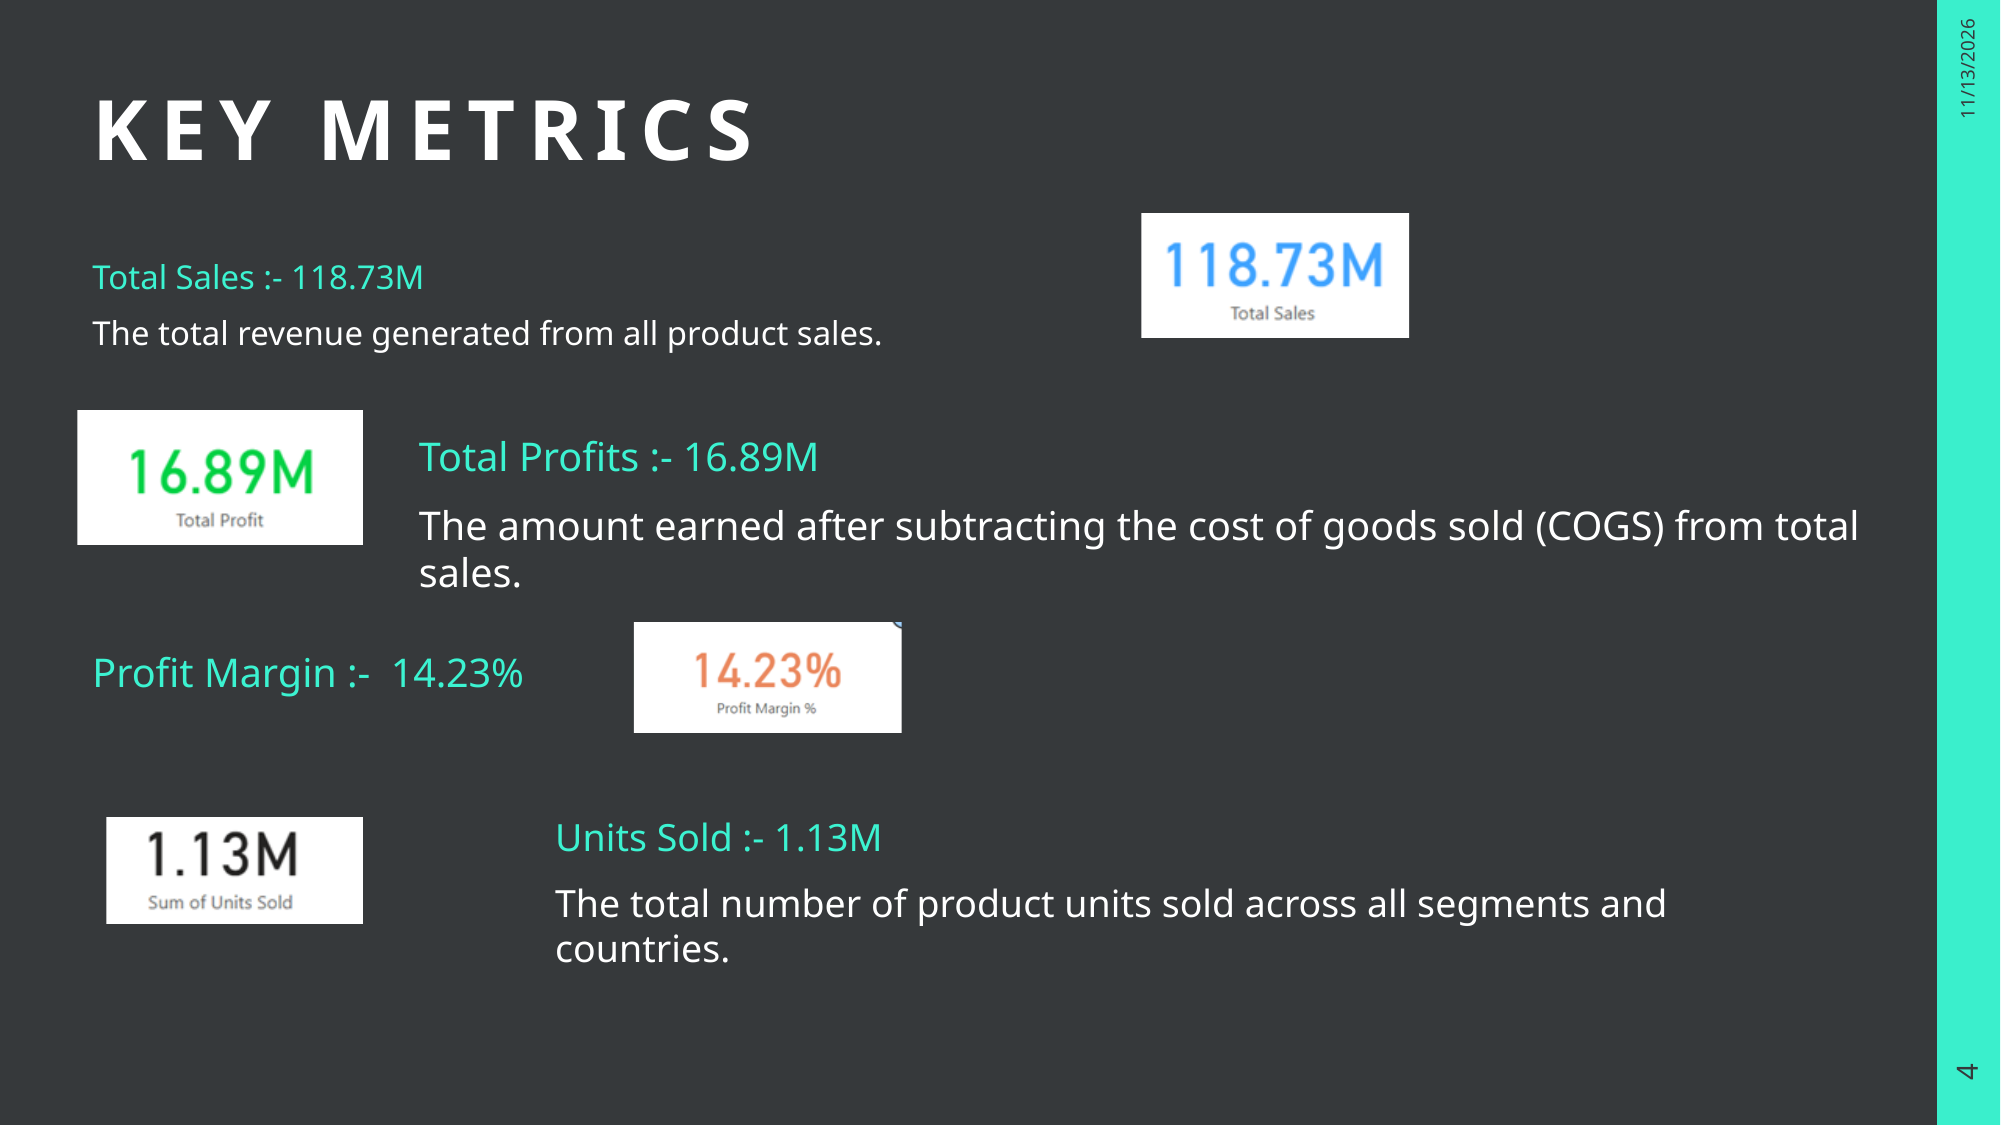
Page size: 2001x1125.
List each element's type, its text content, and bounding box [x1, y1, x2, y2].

text_box Profit Margin :- 14.23% [77, 647, 633, 711]
picture [106, 817, 363, 924]
title Key Metrics [77, 69, 1351, 179]
slide_number 4 [1937, 1019, 2000, 1125]
picture [633, 622, 902, 733]
text_box Units Sold :- 1.13M The total number of product units sold across all segments and countries. [540, 813, 1849, 923]
picture [77, 410, 363, 545]
picture [1141, 213, 1410, 338]
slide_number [1937, 0, 2000, 139]
text_box Total Profits :- 16.89M The amount earned after subtracting the cost of goods sold (COGS) from total sales. [403, 432, 1951, 542]
subtitle Total Sales :- 118.73M The total revenue generated from all product sales. [77, 256, 1018, 355]
